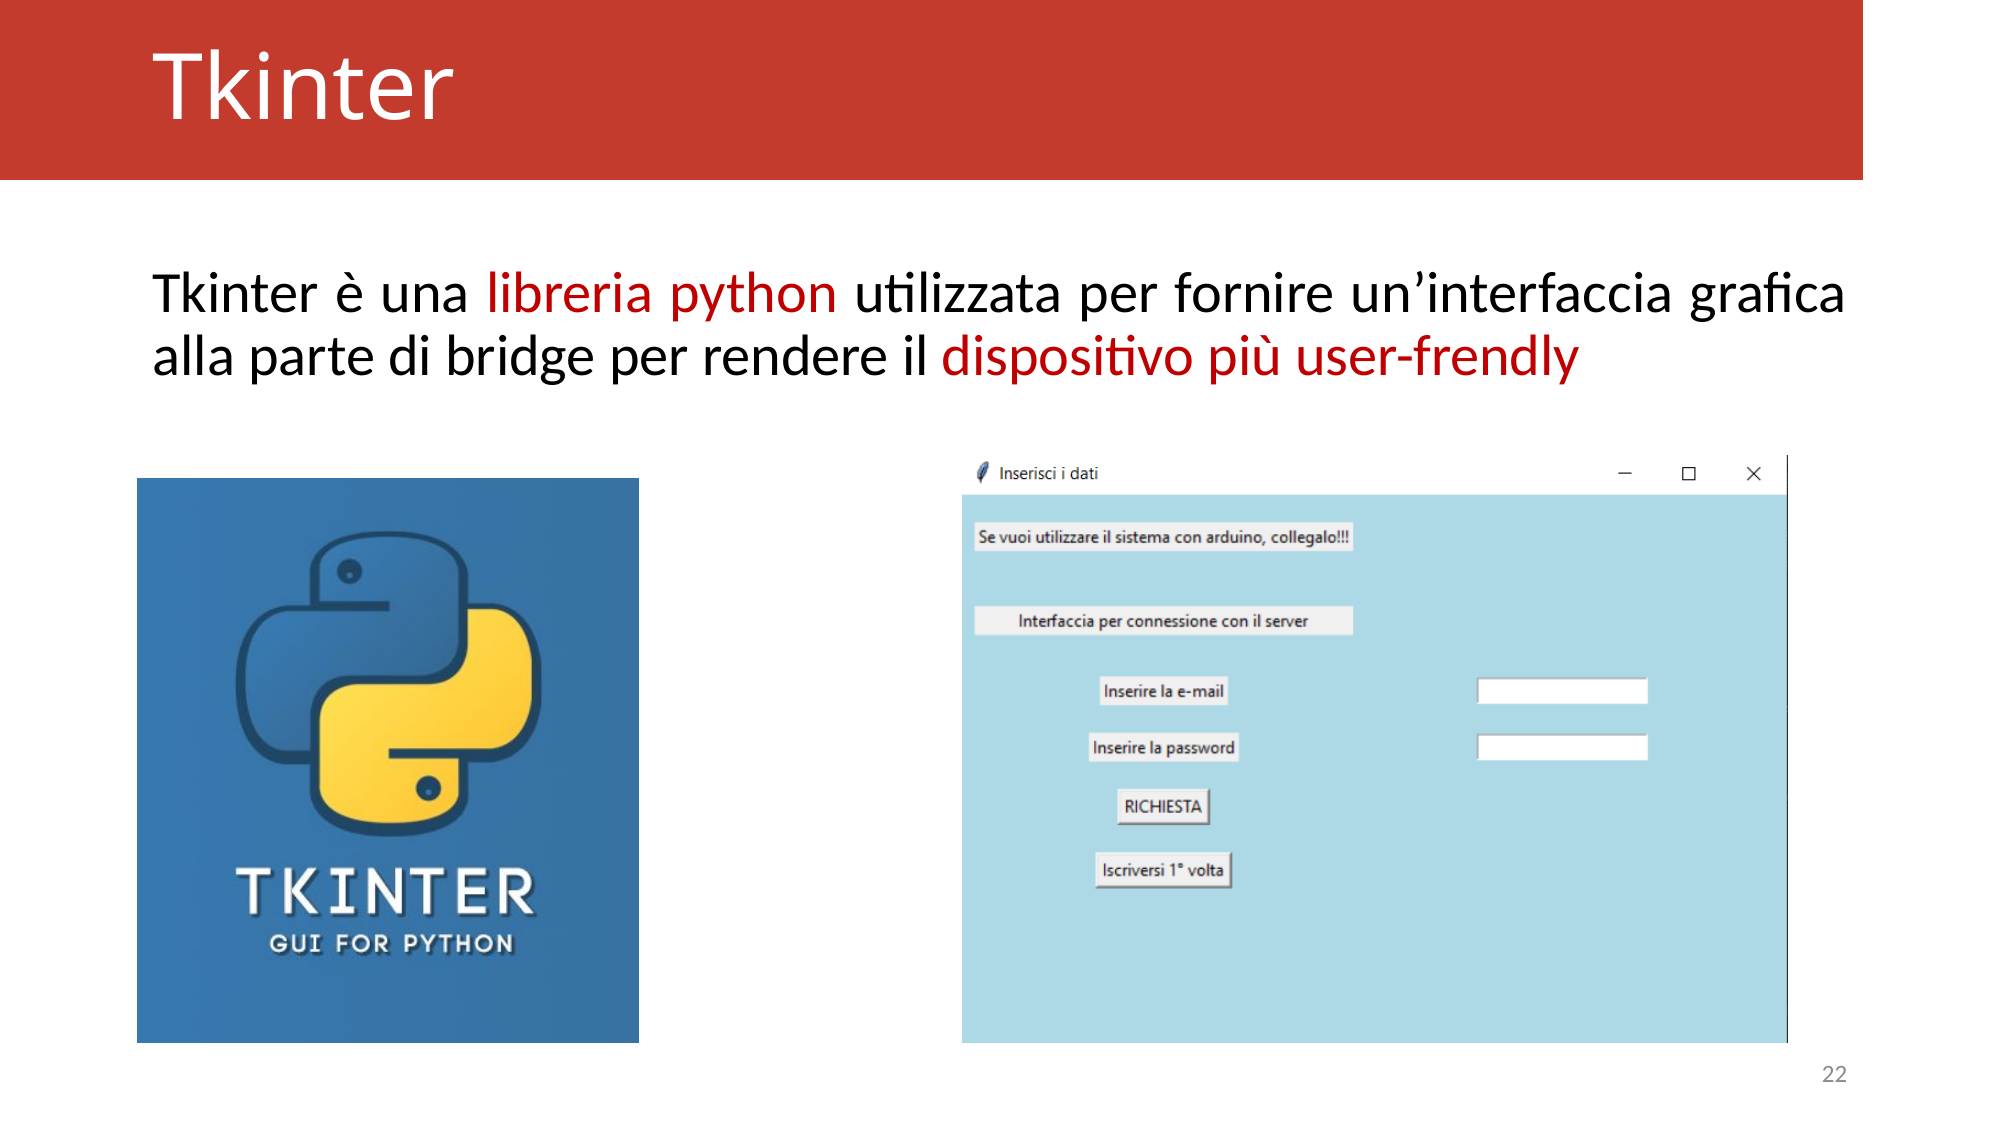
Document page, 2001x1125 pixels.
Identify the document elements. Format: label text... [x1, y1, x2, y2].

text_box Tkinter è una libreria python utilizzata per fornire un’interfaccia grafica alla parte di bridge per rendere il dispositivo più user-frendly [137, 263, 1863, 396]
picture [137, 478, 640, 1043]
slide_number 22 [1412, 1042, 1863, 1103]
picture [962, 455, 1788, 1043]
text_box Tkinter [137, 0, 1863, 154]
text_box [0, 0, 1863, 180]
